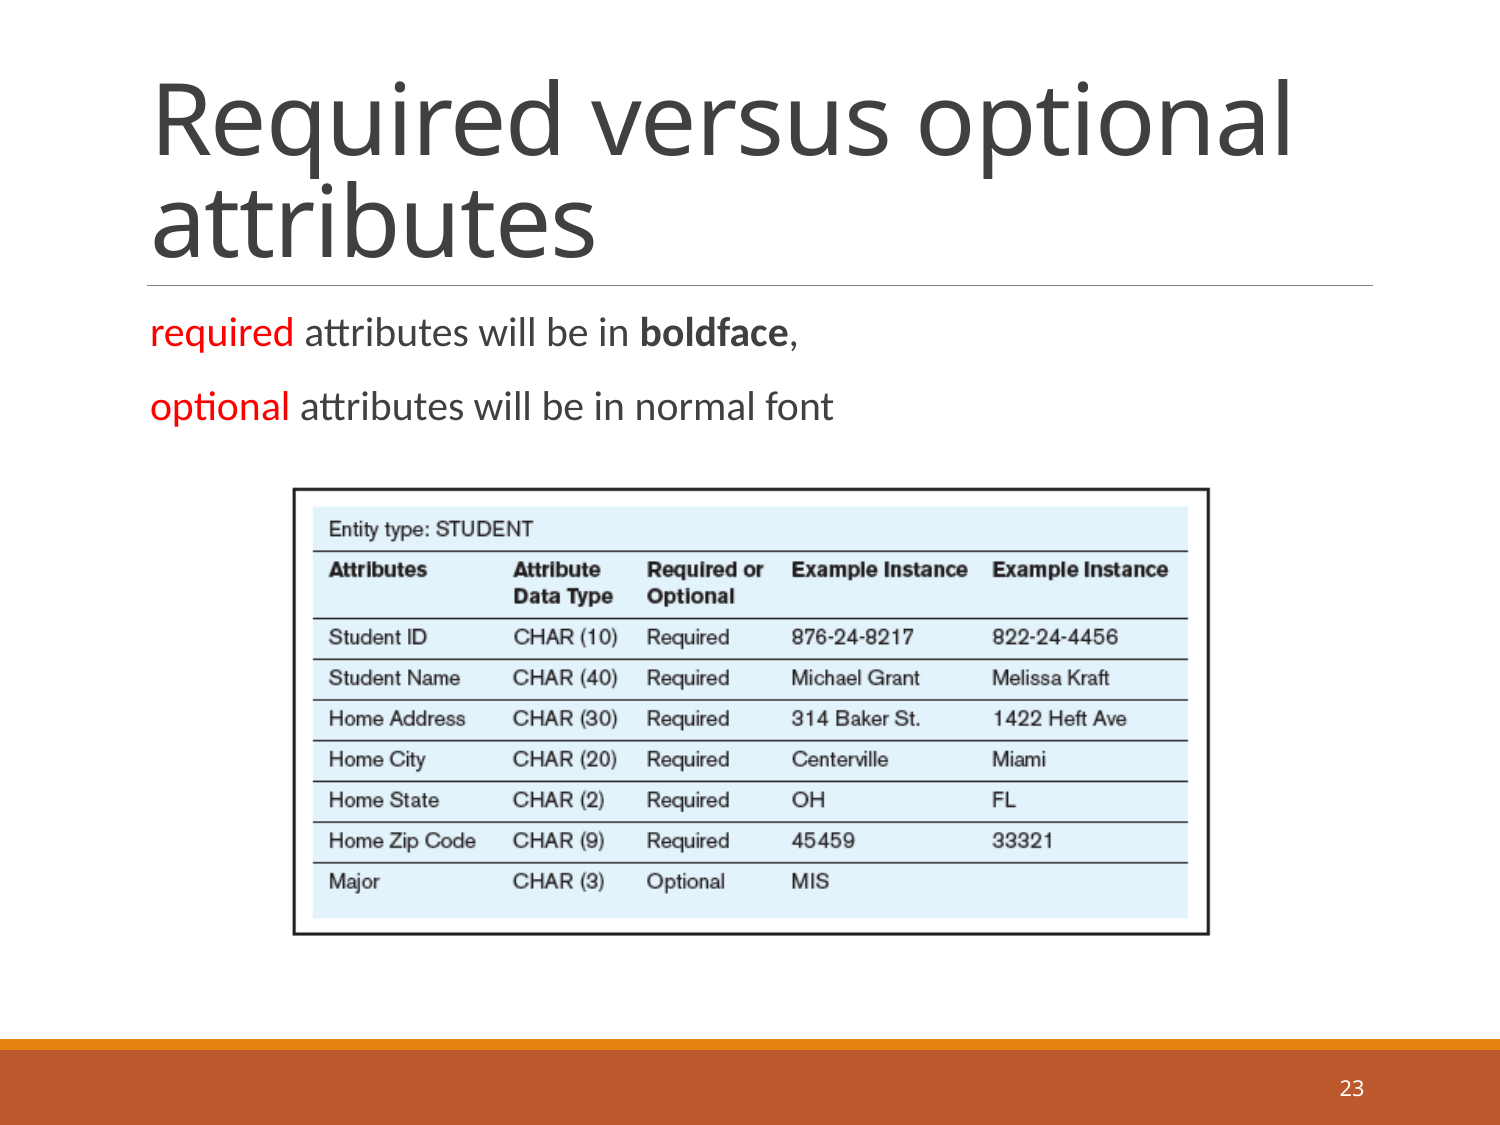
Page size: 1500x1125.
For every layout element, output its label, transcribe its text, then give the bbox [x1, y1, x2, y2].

list required attributes will be in boldface, optional attributes will be in normal font [135, 302, 1373, 963]
picture [281, 474, 1219, 951]
slide_number 23 [1218, 1059, 1380, 1120]
title Required versus optional attributes [135, 47, 1373, 285]
